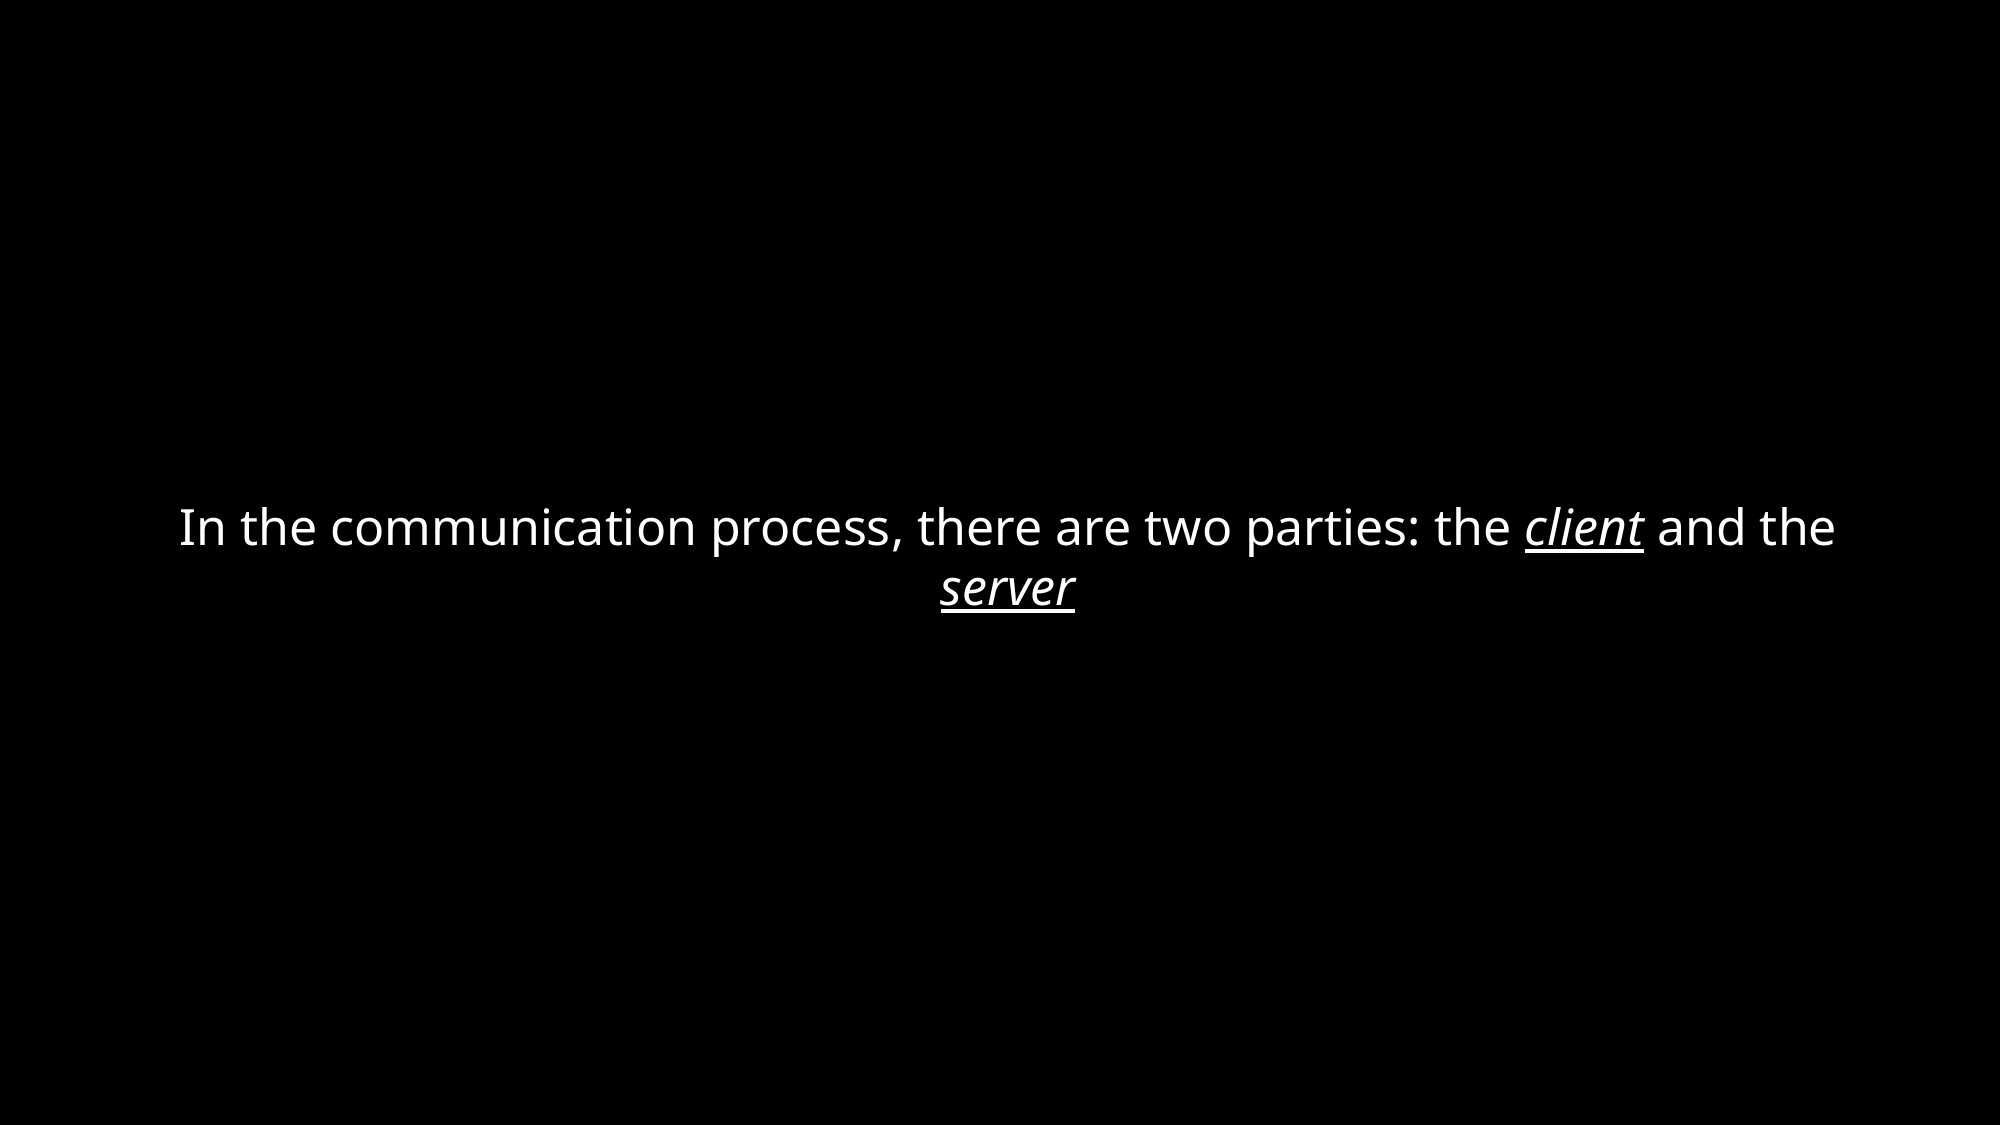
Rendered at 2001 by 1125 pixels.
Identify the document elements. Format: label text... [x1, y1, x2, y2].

text_box In the communication process, there are two parties: the client and the server [159, 488, 1858, 623]
